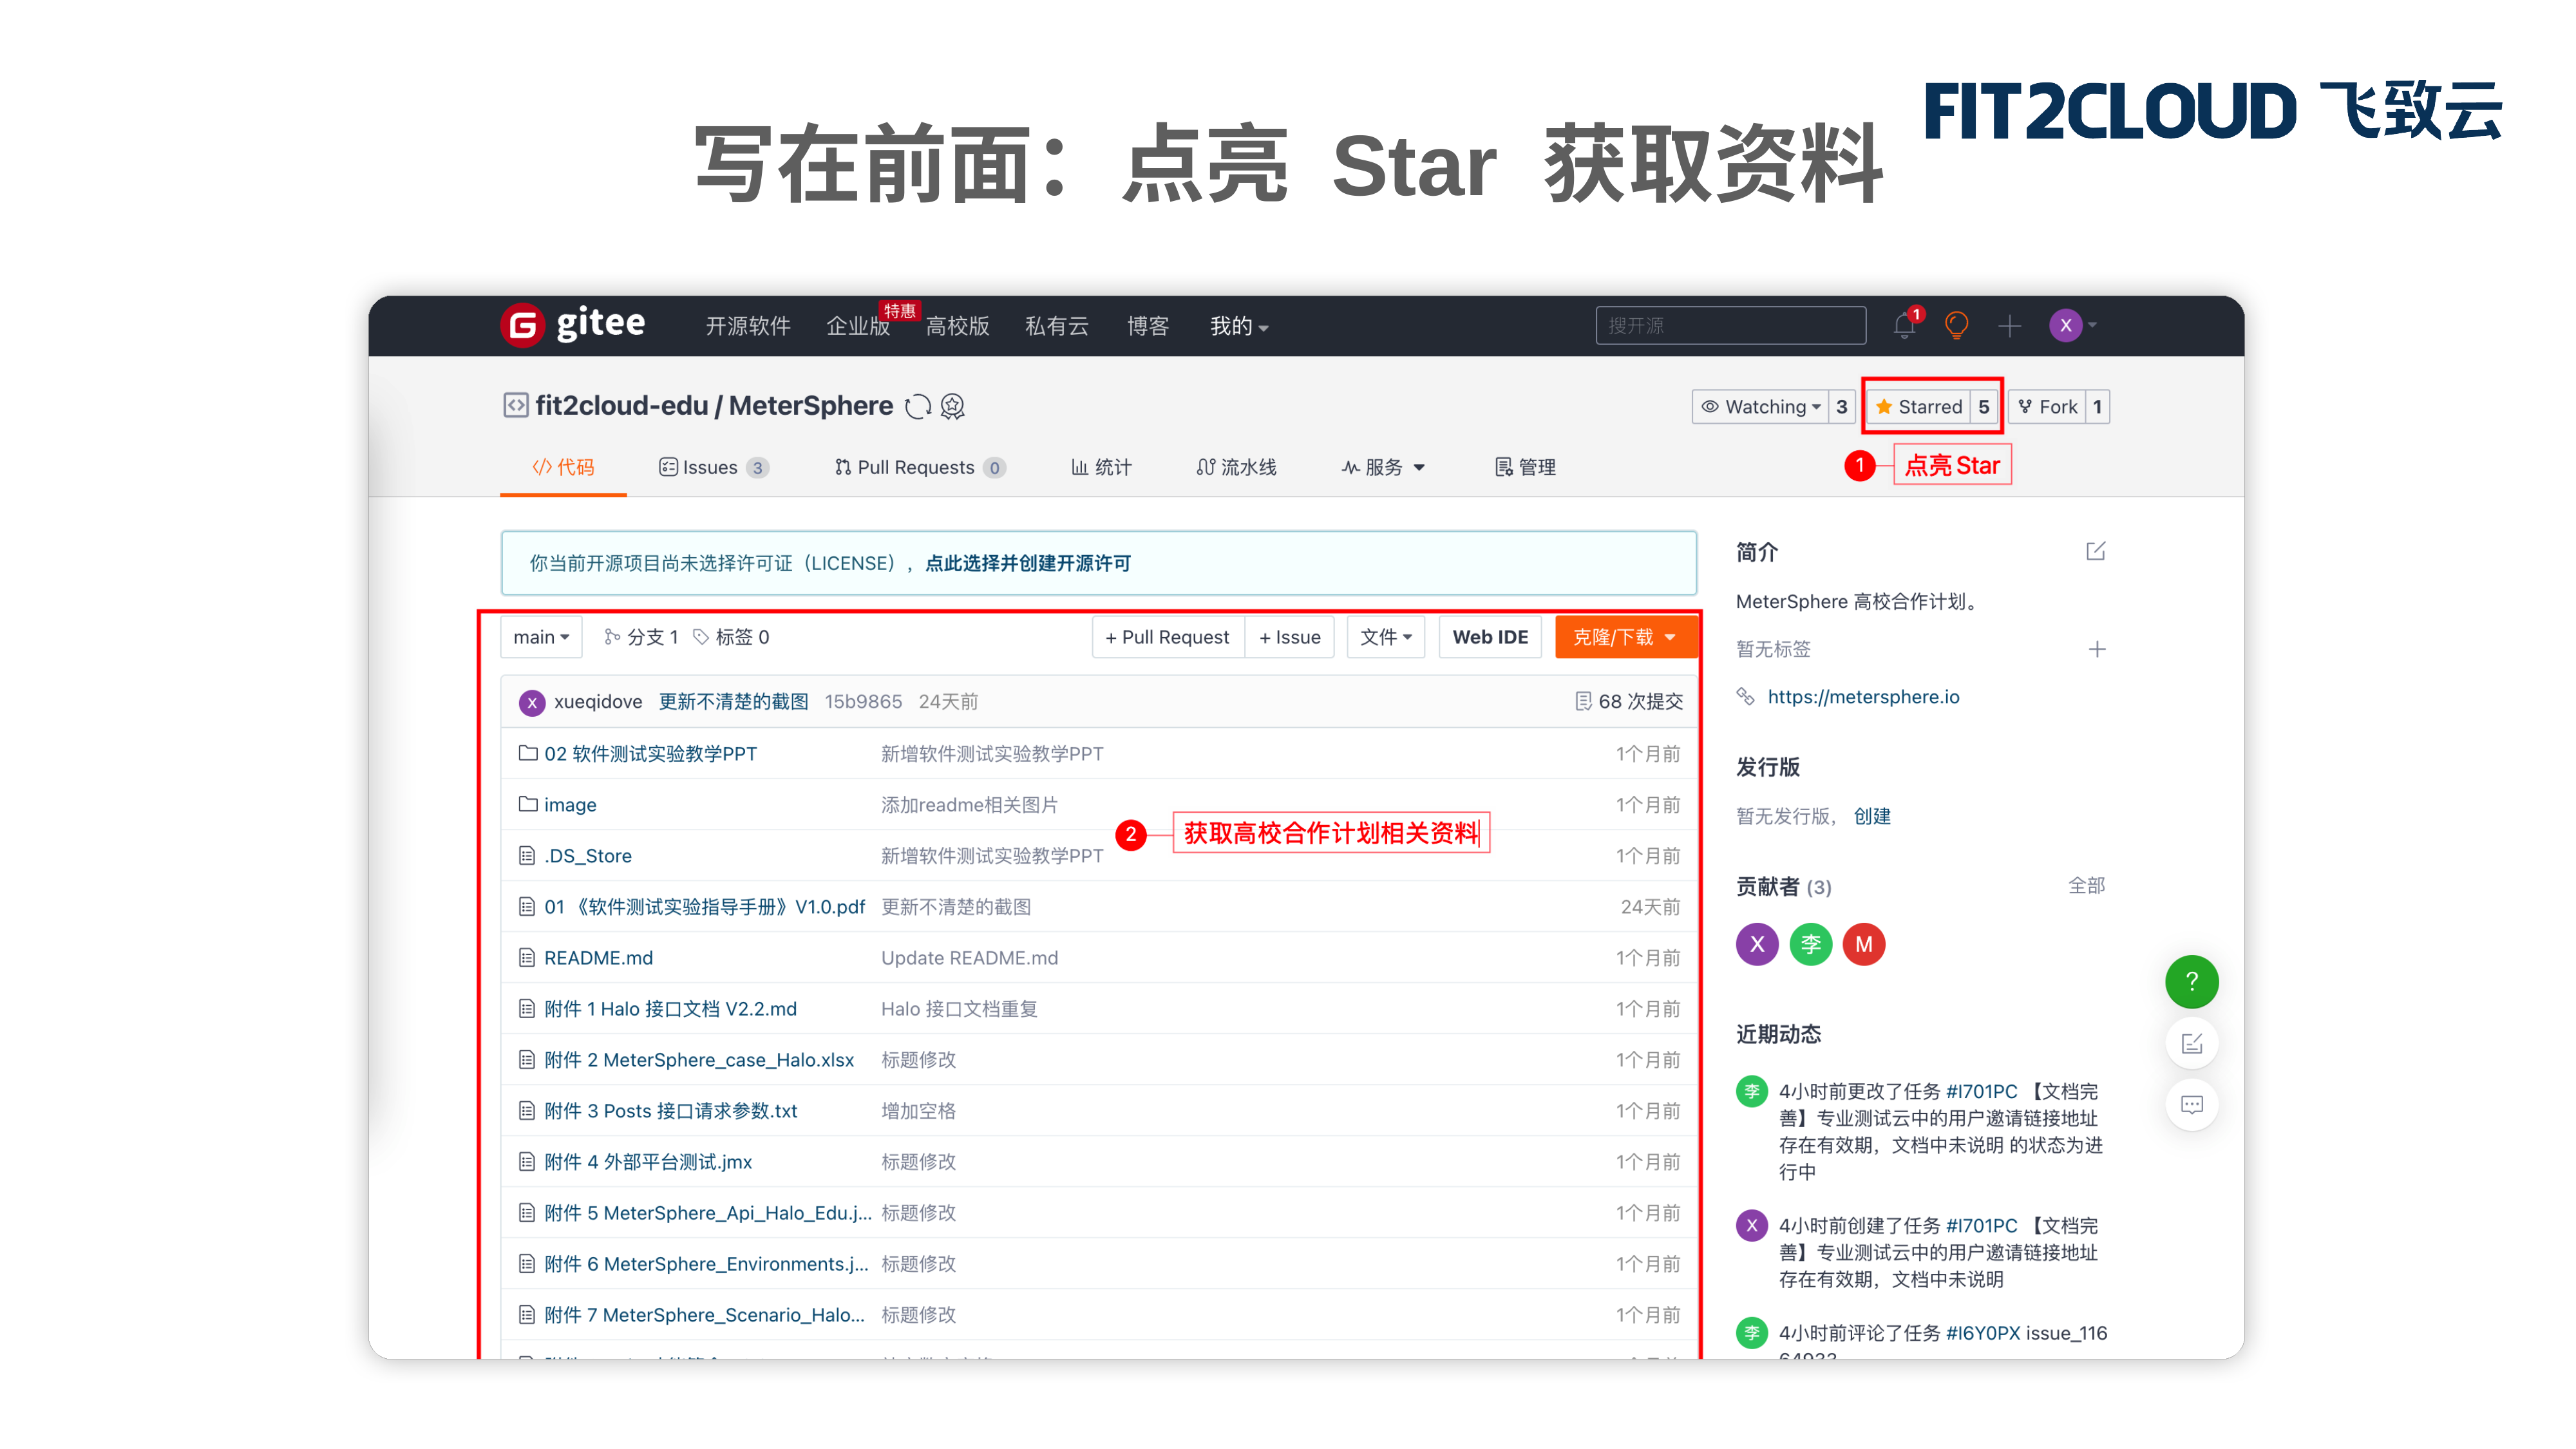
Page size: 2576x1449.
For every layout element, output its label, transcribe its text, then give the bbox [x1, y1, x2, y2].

text_box 写在前面：点亮 Star 获取资料 [681, 99, 1895, 222]
picture [345, 272, 2269, 1383]
picture [1926, 80, 2503, 140]
